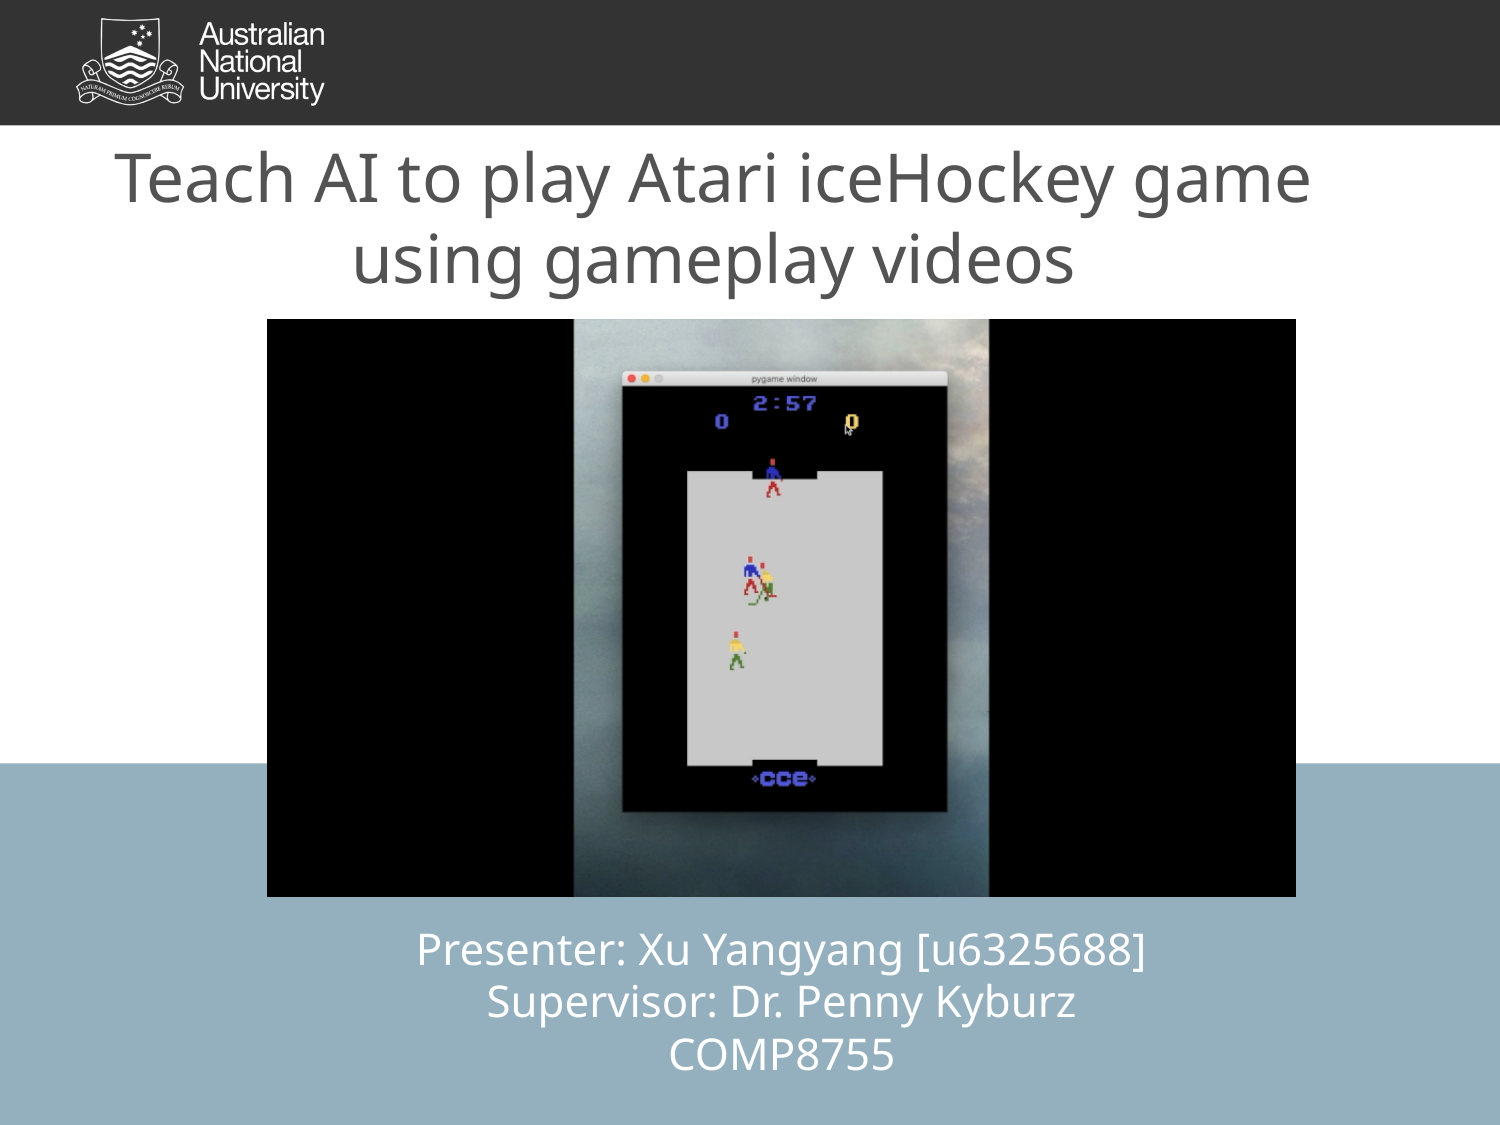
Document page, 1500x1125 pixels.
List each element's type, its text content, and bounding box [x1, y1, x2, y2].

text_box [266, 318, 1297, 898]
picture [76, 18, 325, 106]
list Presenter: Xu Yangyang [u6325688] Supervisor: Dr. Penny Kyburz COMP8755 [101, 913, 1462, 1084]
title Teach AI to play Atari iceHockey game using gameplay videos [10, 129, 1418, 303]
